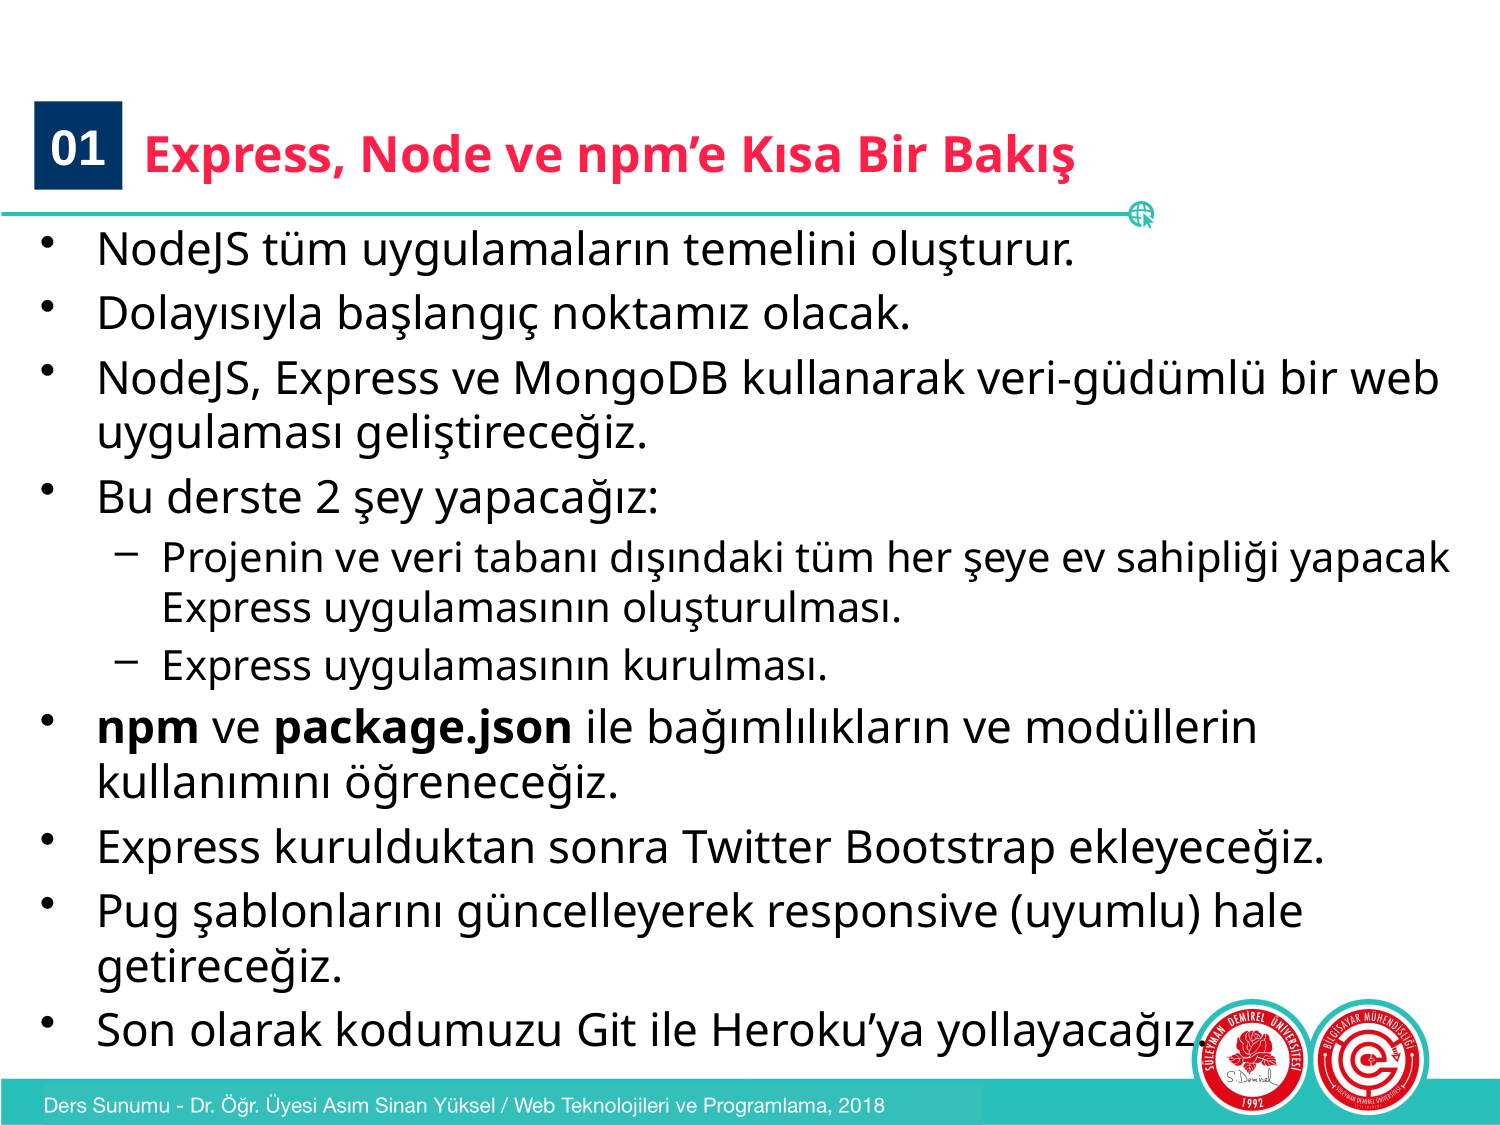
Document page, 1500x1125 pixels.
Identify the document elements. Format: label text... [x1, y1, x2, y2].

text_box 01 [34, 101, 123, 190]
list NodeJS tüm uygulamaların temelini oluşturur. Dolayısıyla başlangıç noktamız olacak. NodeJS, Express ve MongoDB kullanarak veri-güdümlü bir web uygulaması geliştireceğiz. Bu derste 2 şey yapacağız: Projenin ve veri tabanı dışındaki tüm her şeye ev sahipliği yapacak Express uygulamasının oluşturulması. Express uygulamasının kurulması. npm ve package.json ile bağımlılıkların ve modüllerin kullanımını öğreneceğiz. Express kurulduktan sonra Twitter Bootstrap ekleyeceğiz. Pug şablonlarını güncelleyerek responsive (uyumlu) hale getireceğiz. Son olarak kodumuzu Git ile Heroku’ya yollayacağız. [24, 212, 1475, 1075]
picture [0, 0, 1500, 1125]
title Express, Node ve npm’e Kısa Bir Bakış [128, 114, 1338, 190]
